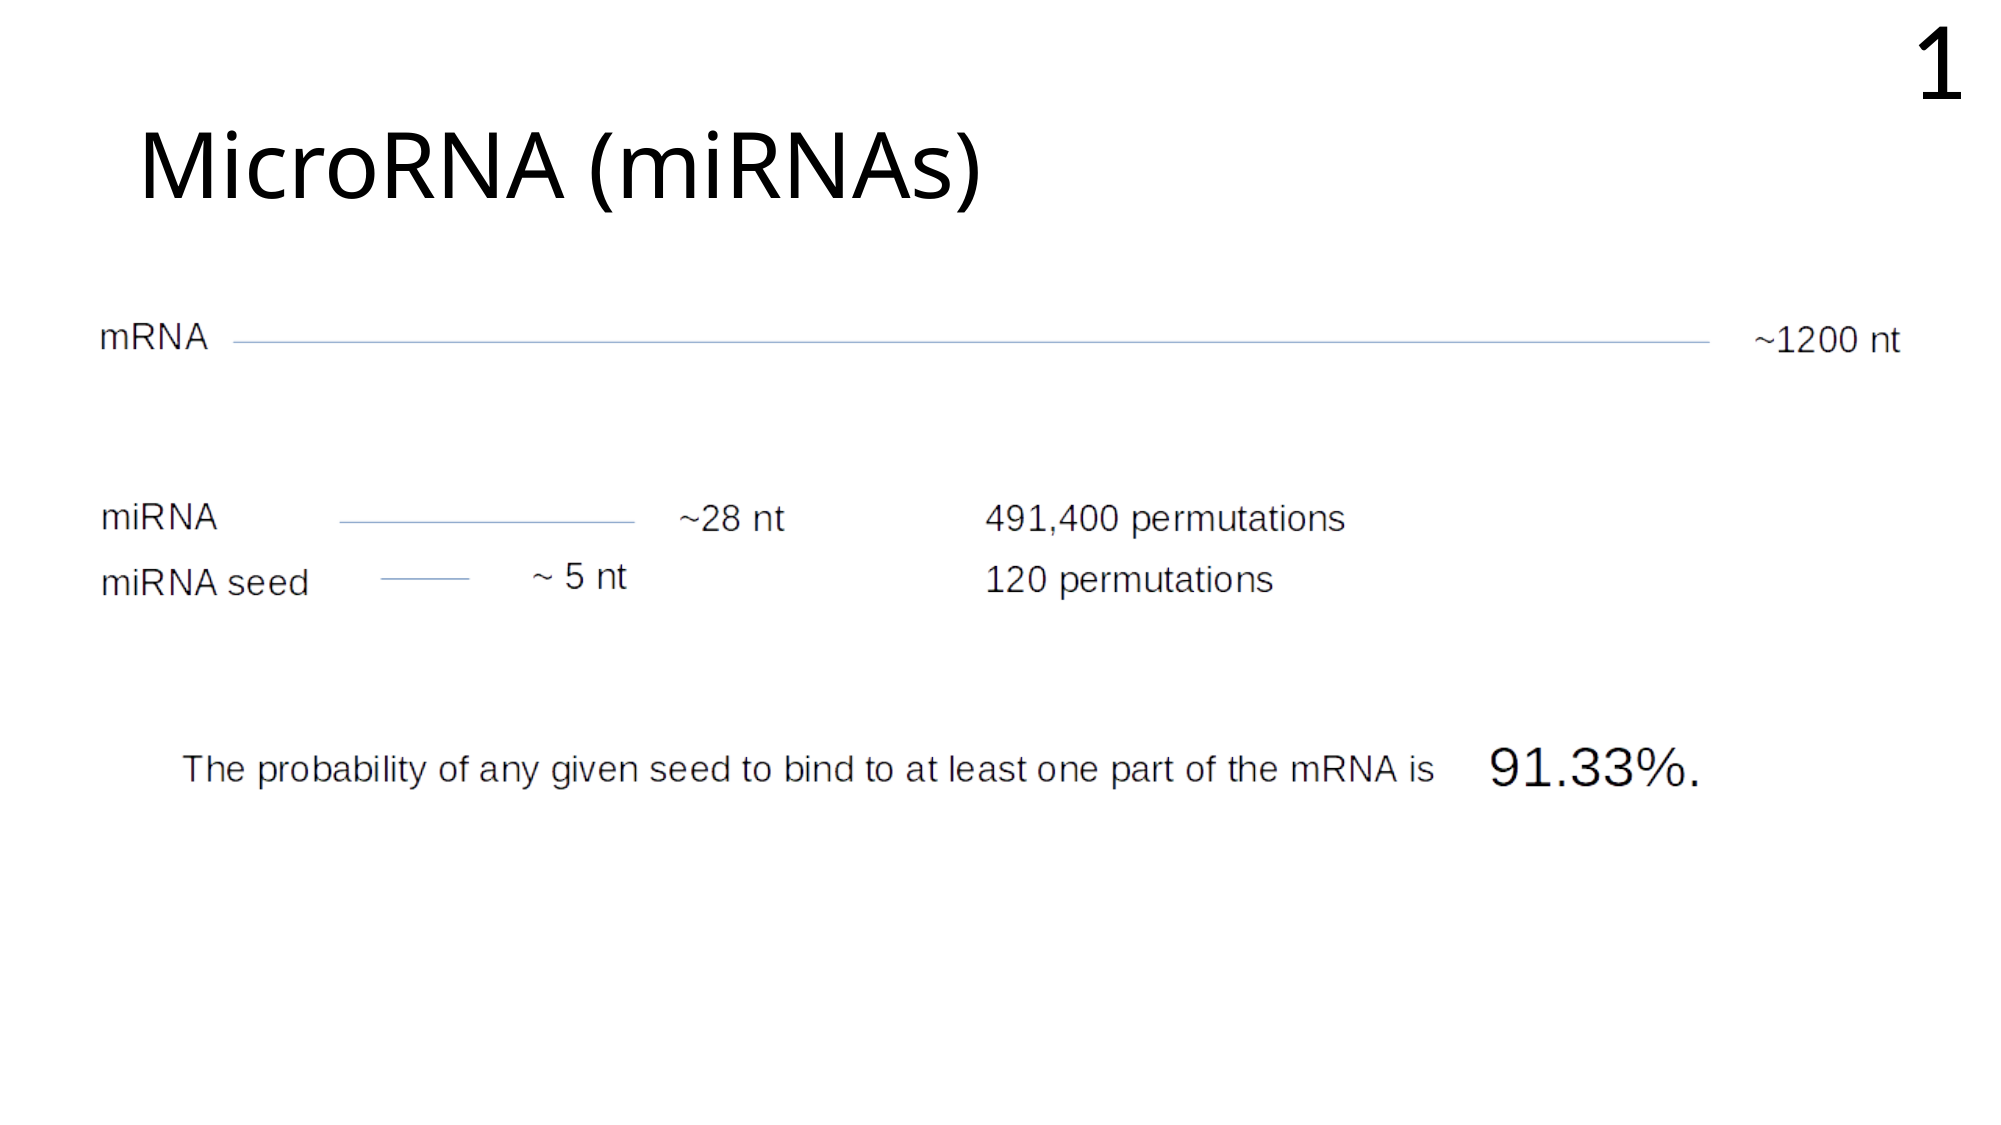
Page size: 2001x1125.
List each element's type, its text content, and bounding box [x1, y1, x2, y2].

picture [84, 309, 1916, 815]
text_box 1 [1894, 0, 1982, 130]
title MicroRNA (miRNAs) [137, 59, 1863, 278]
